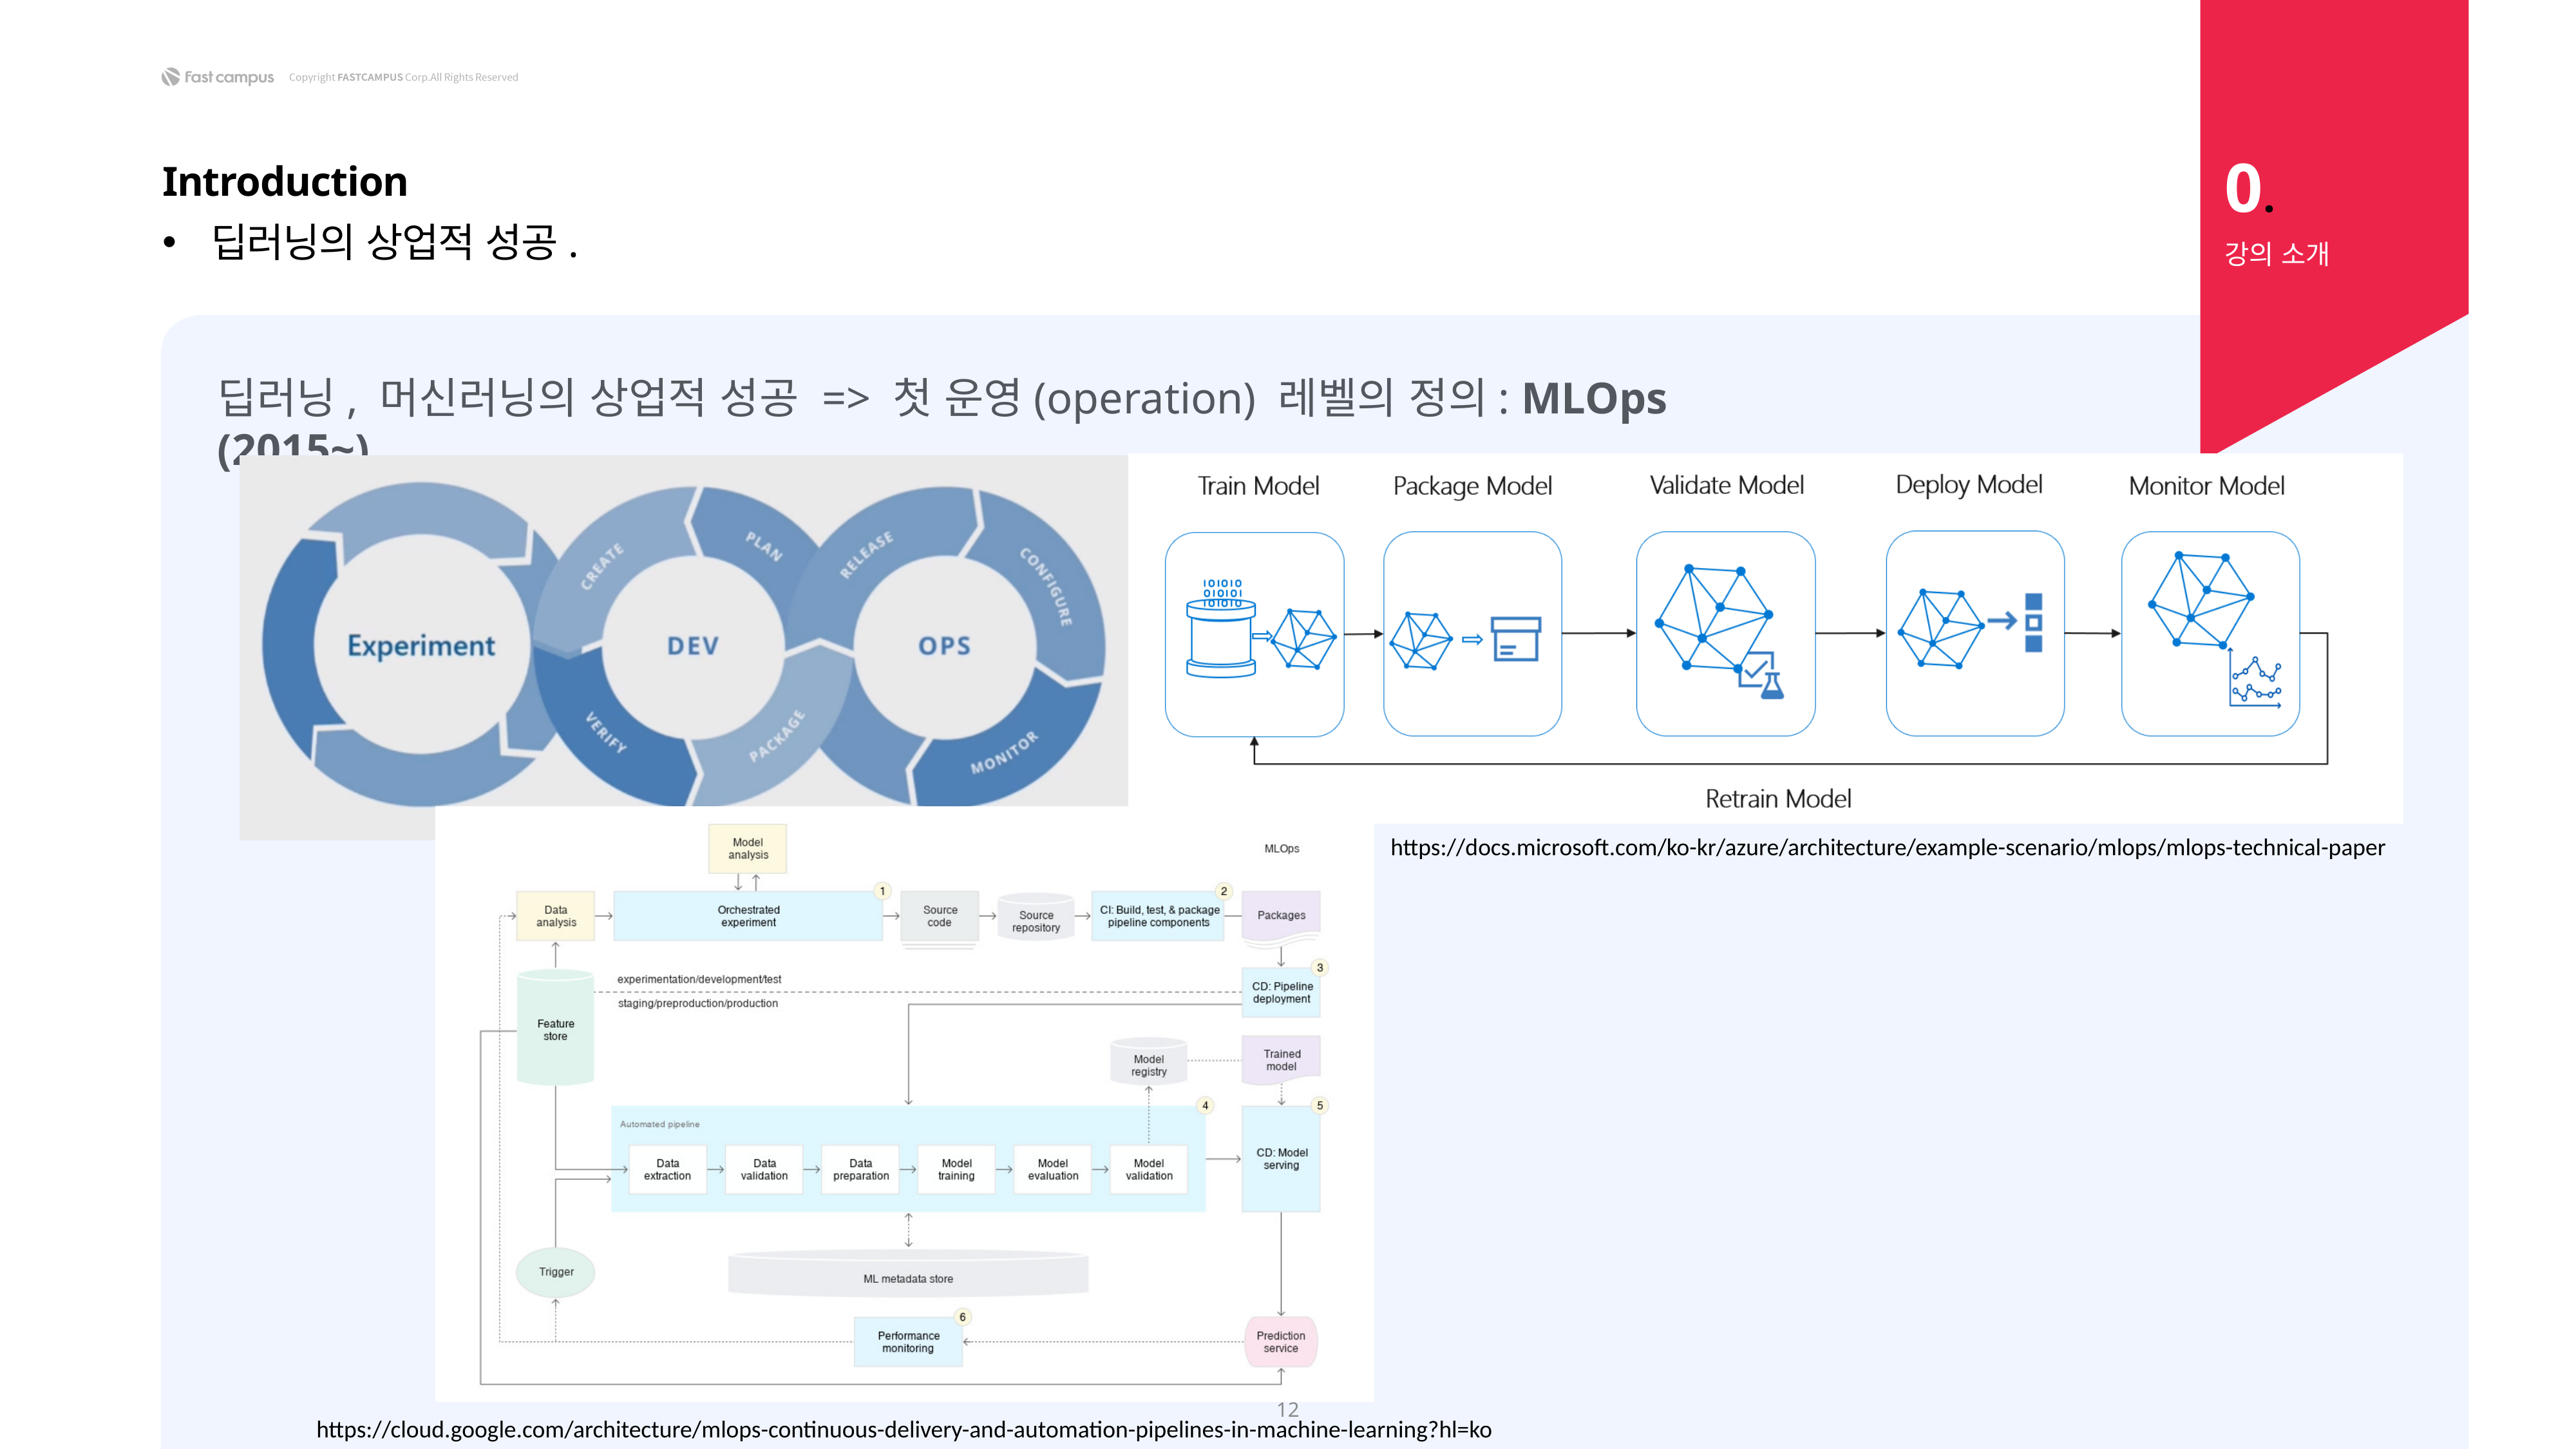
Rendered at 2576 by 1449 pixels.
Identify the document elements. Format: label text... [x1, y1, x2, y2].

text_box Introduction 딥러닝의 상업적 성공. [160, 154, 1288, 267]
text_box https://cloud.google.com/architecture/mlops-continuous-delivery-and-automation-pipelines-in-machine-learning?hl=ko [307, 1408, 1503, 1447]
text_box 0. [2200, 148, 2469, 232]
text_box 딥러닝, 머신러닝의 상업적 성공 => 첫 운영(operation) 레벨의 정의: MLOps (2015~) [207, 366, 1813, 646]
picture [0, 0, 2576, 1449]
slide_number 12 [998, 1372, 1578, 1449]
text_box https://docs.microsoft.com/ko-kr/azure/architecture/example-scenario/mlops/mlops-technical-paper [1381, 826, 2397, 866]
text_box 강의 소개 [2200, 232, 2469, 276]
